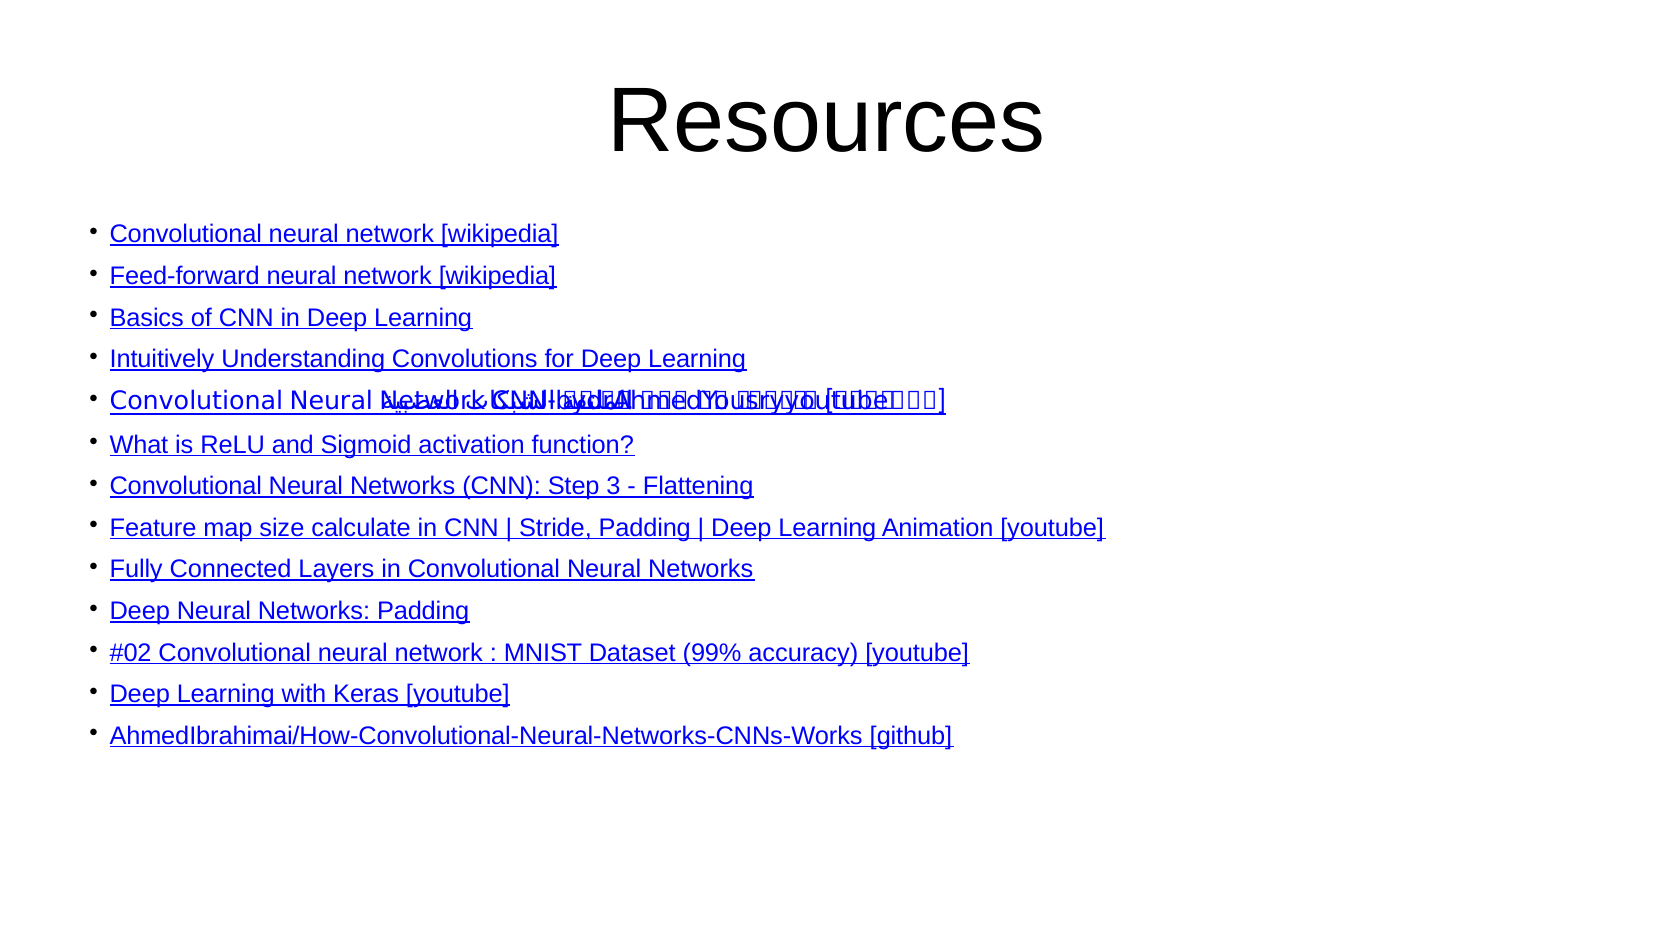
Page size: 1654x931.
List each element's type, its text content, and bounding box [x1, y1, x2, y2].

list Convolutional neural network [wikipedia] Feed-forward neural network [wikipedia] Basics of CNN in Deep Learning Intuitively Understanding Convolutions for Deep Learning Convolutional Neural Network CNN- الشبكات العصبية الملتفة by dr. Ahmed Yousry [youtube] What is ReLU and Sigmoid activation function? Convolutional Neural Networks (CNN): Step 3 - Flattening Feature map size calculate in CNN | Stride, Padding | Deep Learning Animation [youtube] Fully Connected Layers in Convolutional Neural Networks Deep Neural Networks: Padding #02 Convolutional neural network : MNIST Dataset (99% accuracy) [youtube] Deep Learning with Keras [youtube] AhmedIbrahimai/How-Convolutional-Neural-Networks-CNNs-Works [github] [82, 217, 1571, 757]
title Resources [82, 37, 1571, 193]
